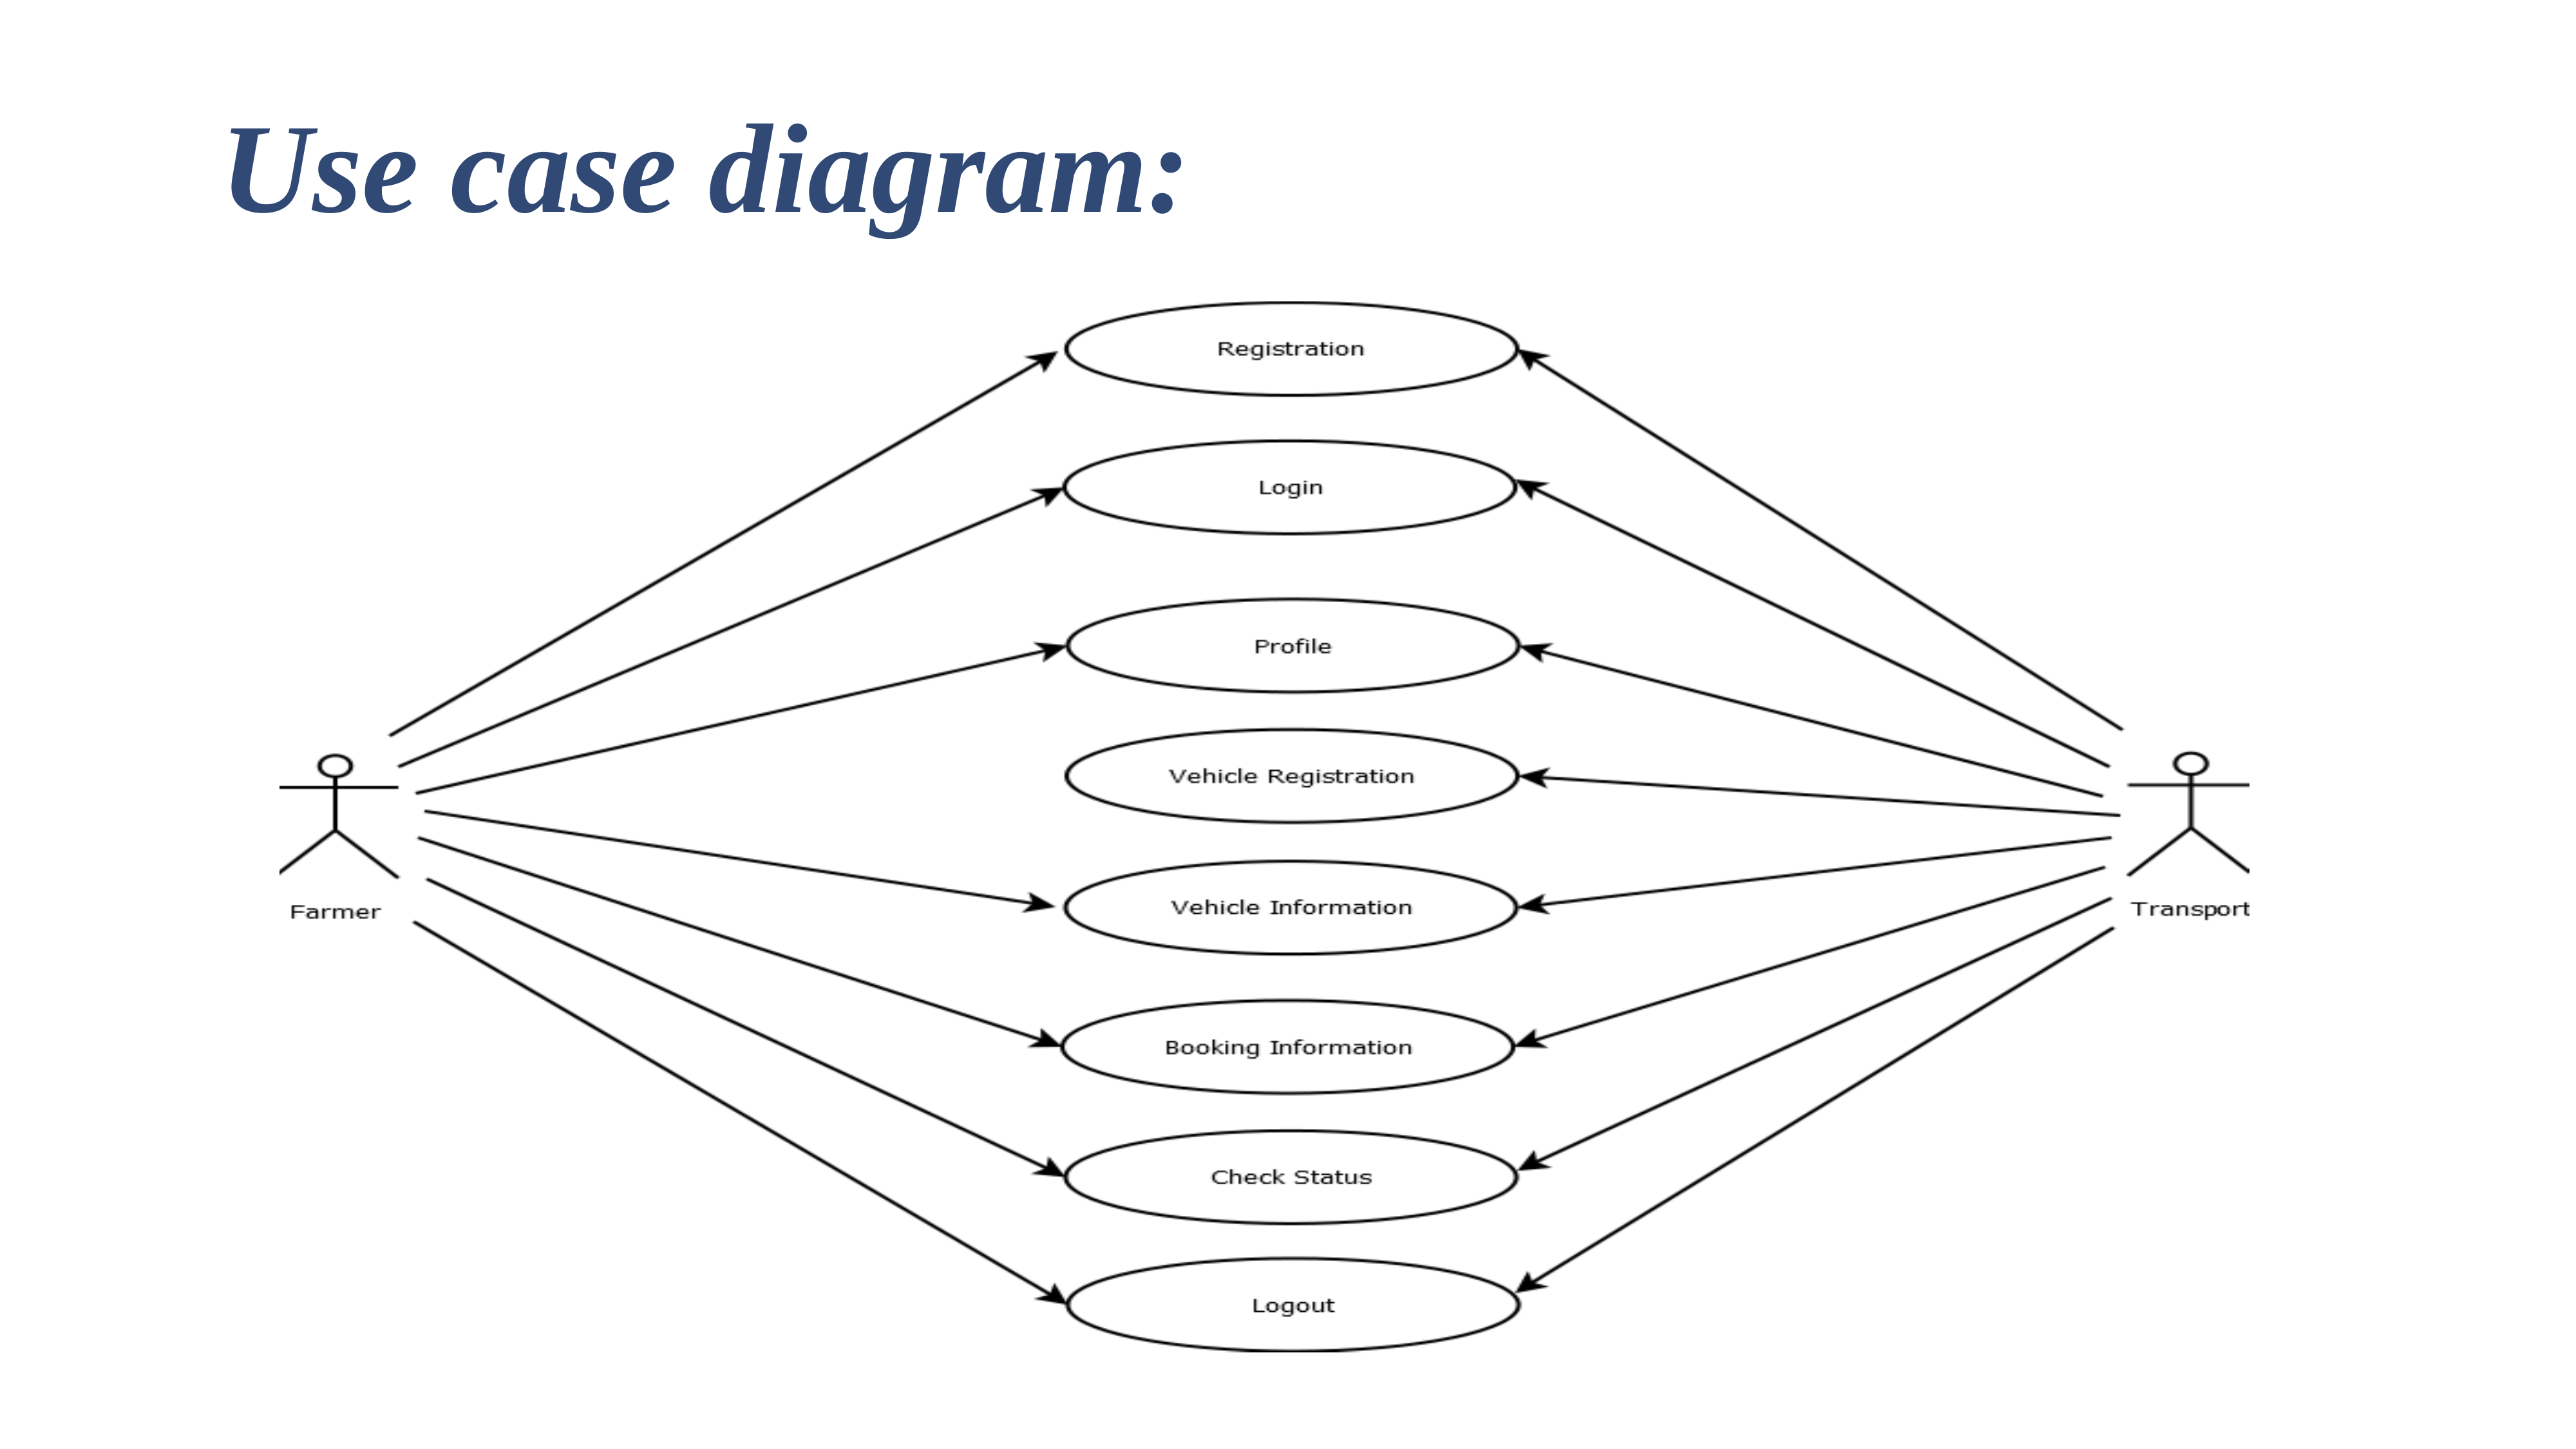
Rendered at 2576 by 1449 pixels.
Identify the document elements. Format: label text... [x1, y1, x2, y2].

text_box Use case diagram: [121, 96, 2497, 246]
picture [279, 301, 2249, 1352]
